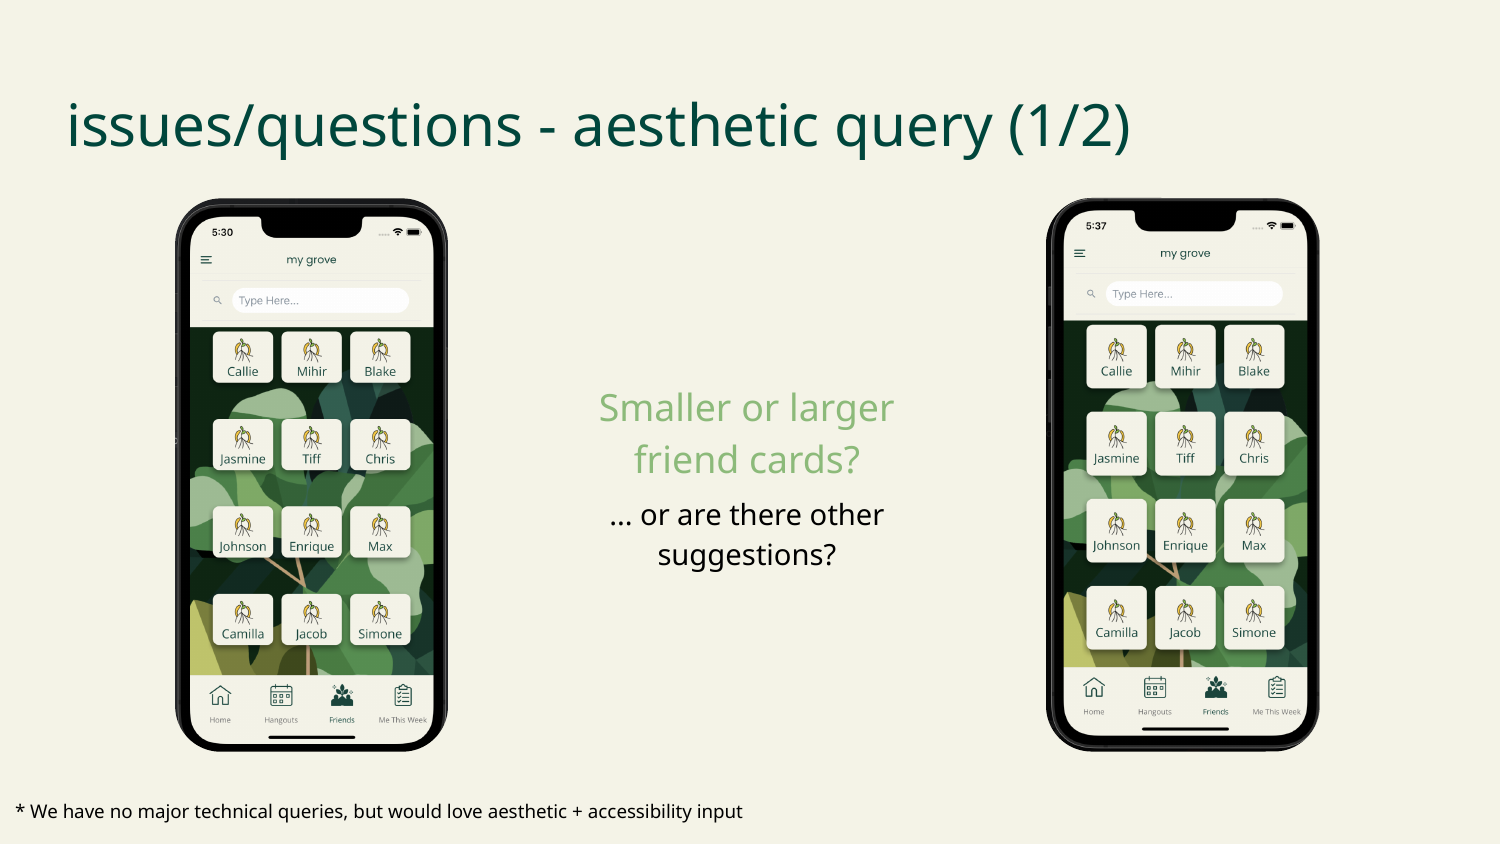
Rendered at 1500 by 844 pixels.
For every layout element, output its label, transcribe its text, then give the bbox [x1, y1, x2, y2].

title issues/questions - aesthetic query (1/2) [51, 72, 1449, 167]
text_box * We have no major technical queries, but would love aesthetic + accessibility input [0, 783, 1120, 835]
list Smaller or larger friend cards? ... or are there other suggestions? [570, 362, 924, 589]
picture [1045, 197, 1320, 752]
picture [174, 198, 449, 752]
